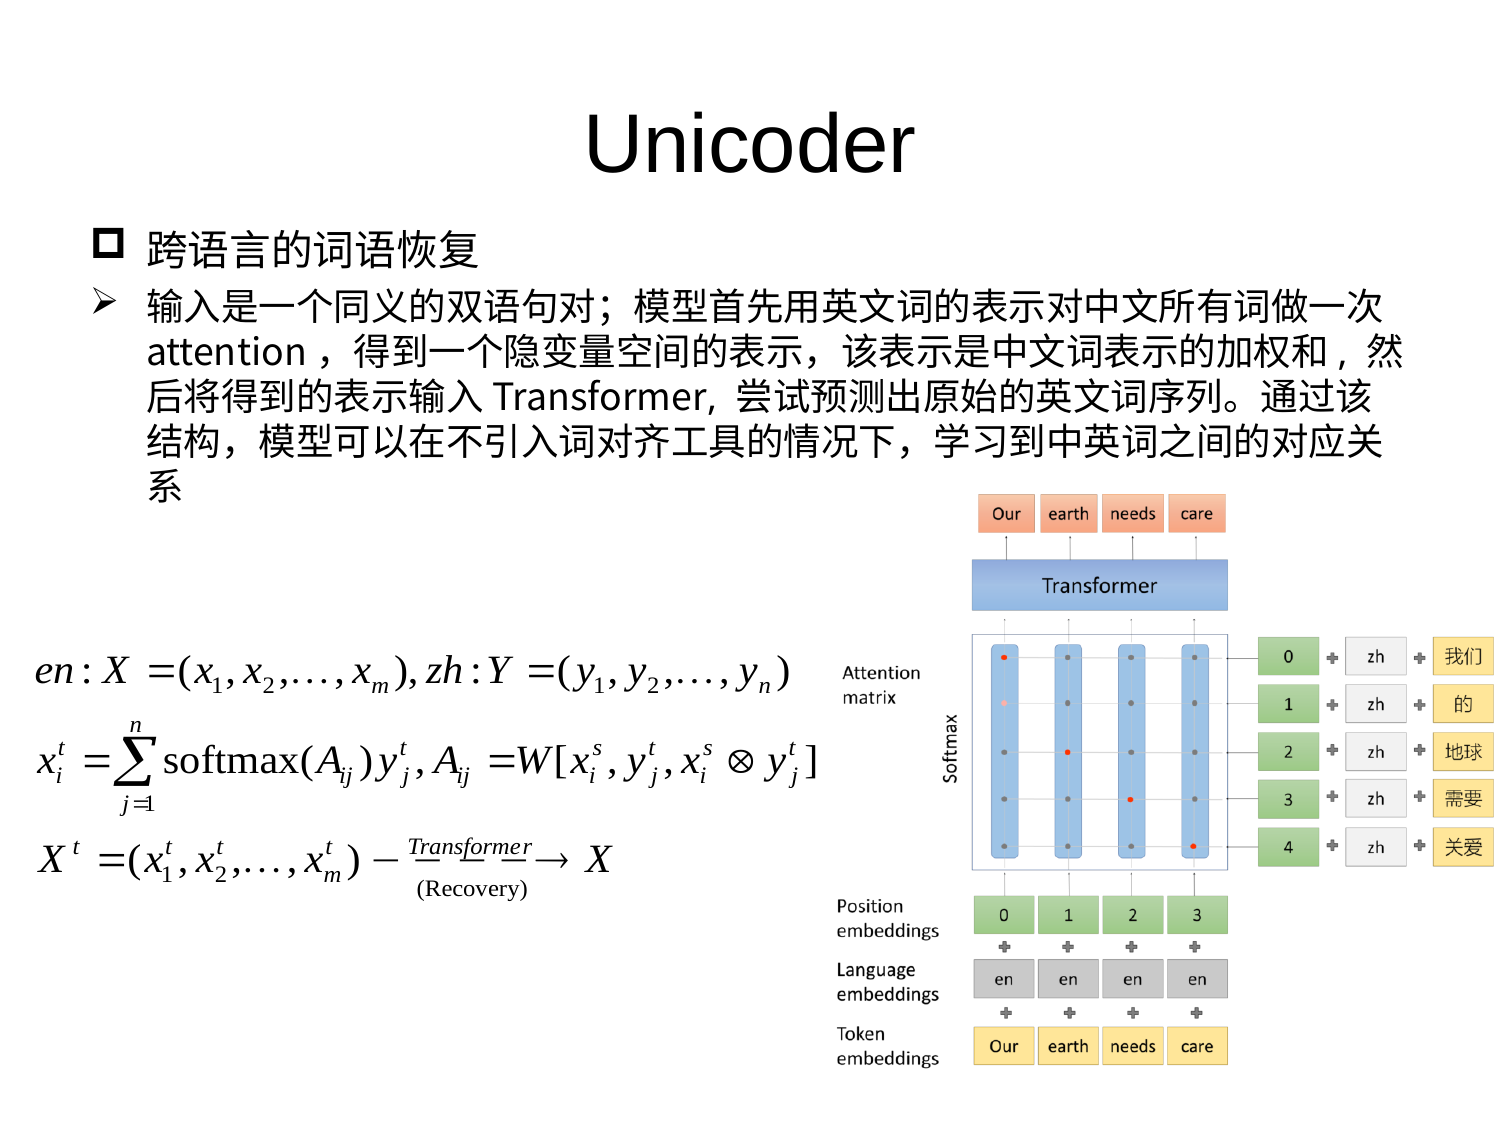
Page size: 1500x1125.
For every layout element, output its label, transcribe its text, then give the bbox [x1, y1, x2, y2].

text_box 跨语言的词语恢复 输入是一个同义的双语句对；模型首先用英文词的表示对中文所有词做一次attention，得到一个隐变量空间的表示，该表示是中文词表示的加权和, 然后将得到的表示输入Transformer, 尝试预测出原始的英文词序列。通过该结构，模型可以在不引入词对齐工具的情况下，学习到中英词之间的对应关系 [74, 215, 1425, 1005]
picture [834, 492, 1497, 1071]
picture [28, 645, 823, 911]
title Unicoder [75, 45, 1425, 215]
